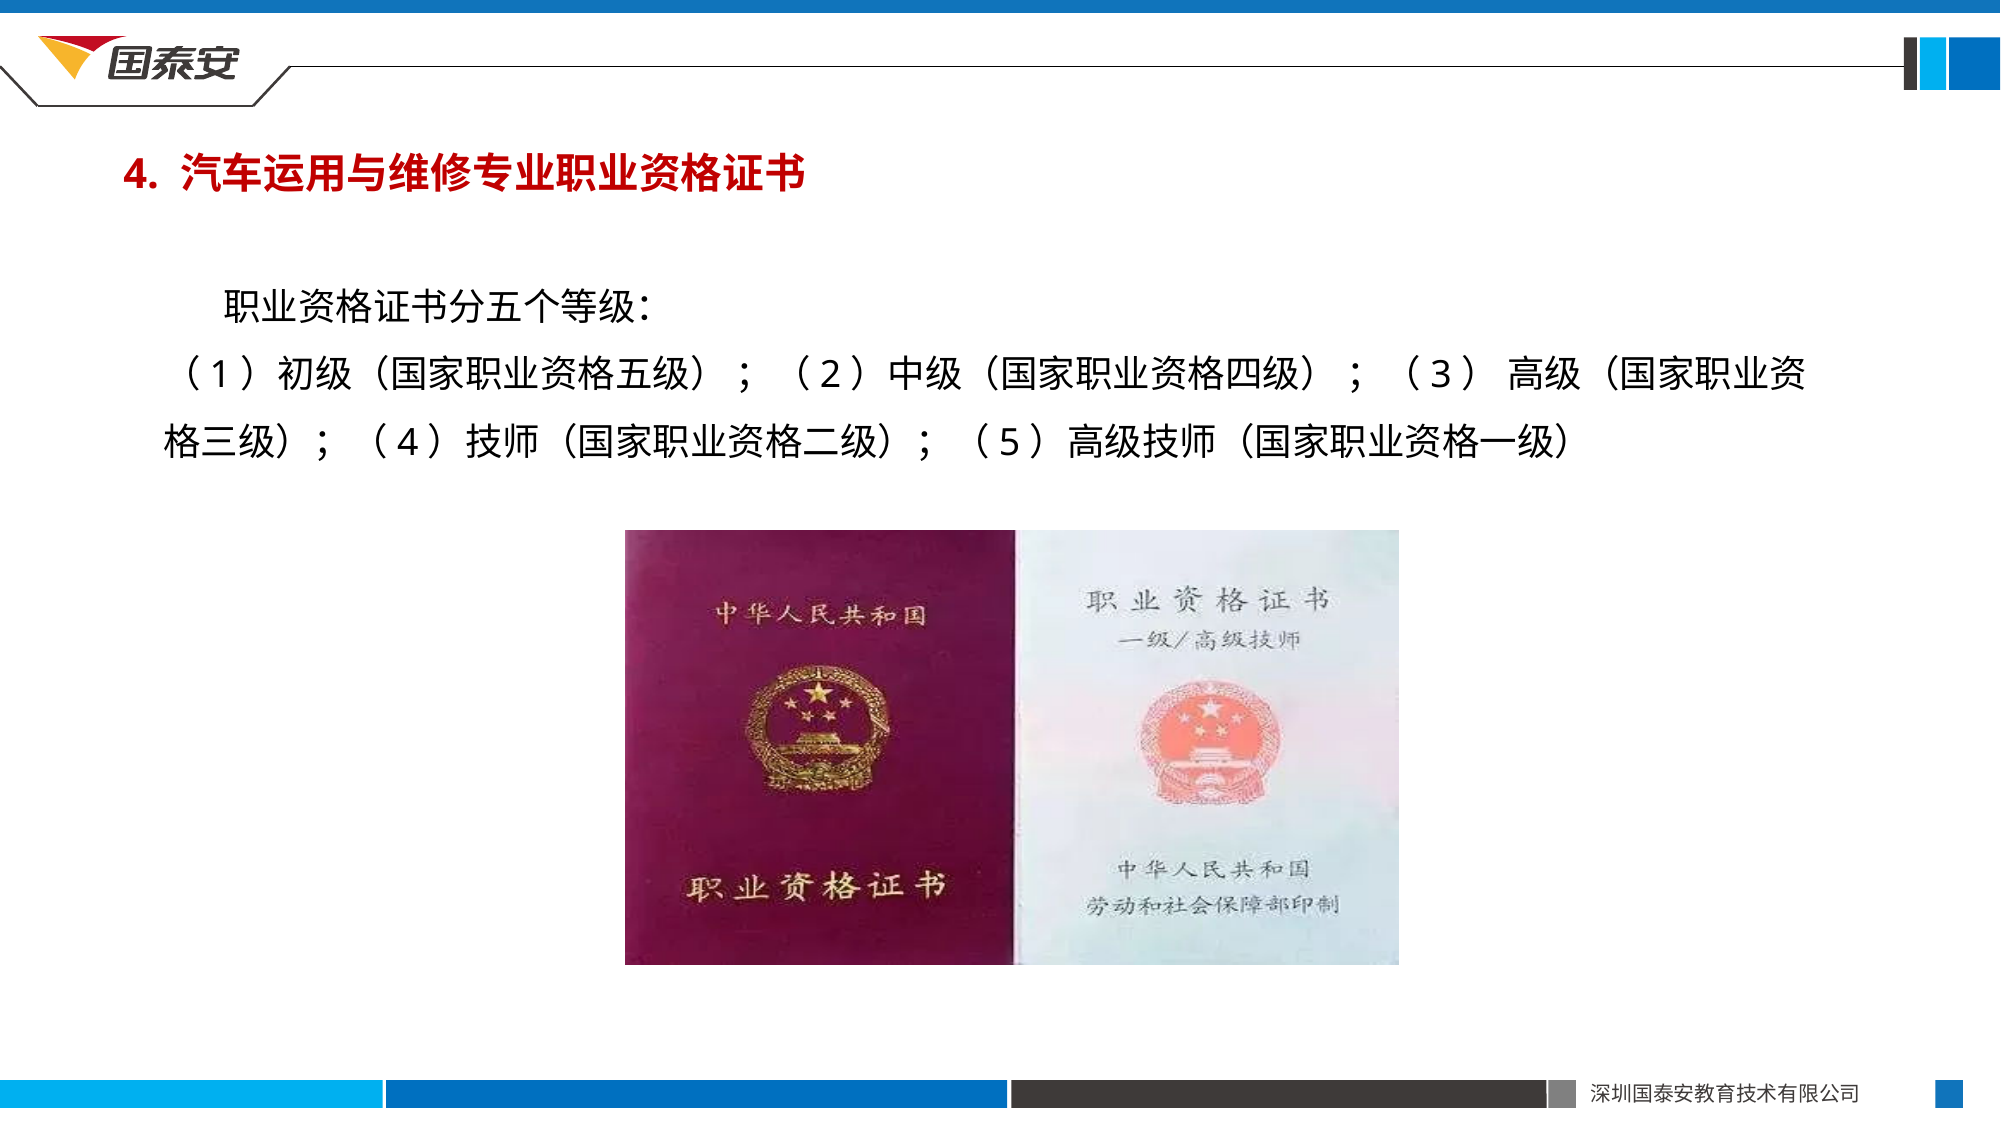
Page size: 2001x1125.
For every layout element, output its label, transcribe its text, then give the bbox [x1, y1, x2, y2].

text_box 职业资格证书分五个等级： （1）初级（国家职业资格五级） ；（2）中级（国家职业资格四级） ；（3） 高级（国家职业资格三级）；（4）技师（国家职业资格二级）；（5）高级技师（国家职业资格一级） [148, 252, 1837, 471]
text_box 4. 汽车运用与维修专业职业资格证书 [50, 114, 916, 205]
picture [625, 530, 1399, 965]
